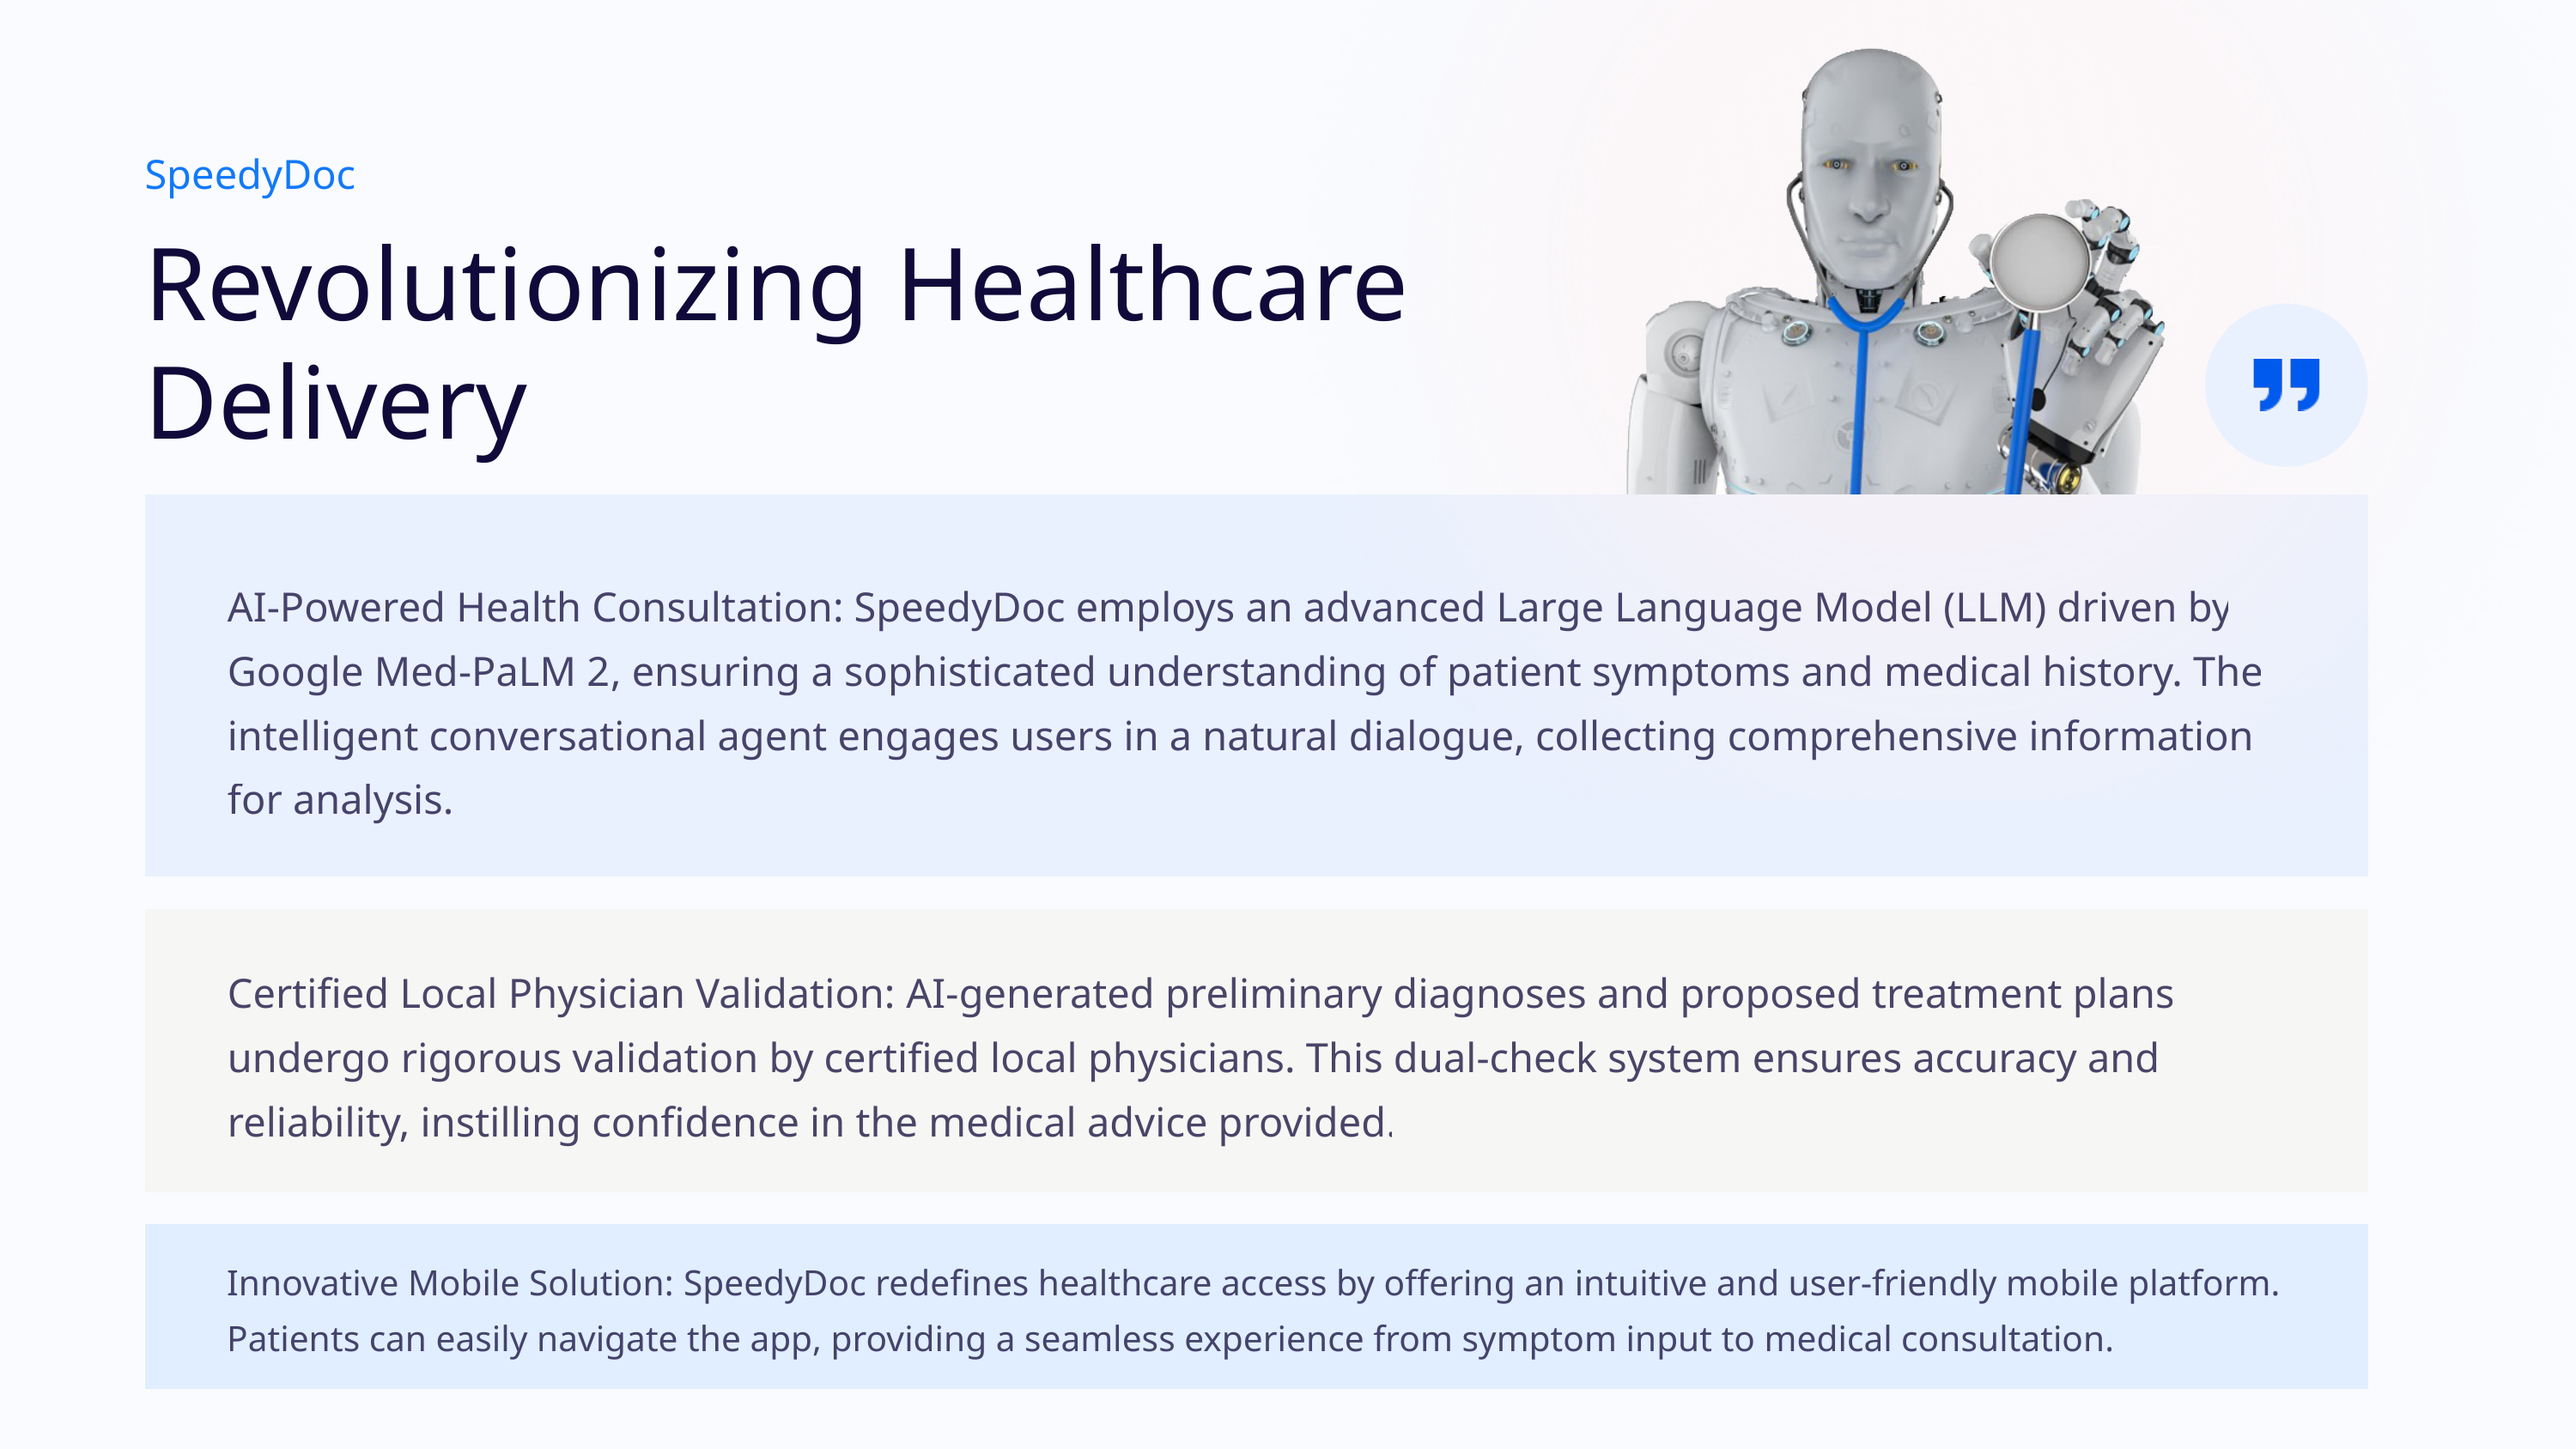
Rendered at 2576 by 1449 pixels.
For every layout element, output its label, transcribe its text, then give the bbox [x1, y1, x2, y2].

text_box SpeedyDoc [144, 133, 733, 197]
text_box [1551, 34, 2287, 492]
text_box Revolutionizing Healthcare Delivery [144, 221, 1577, 459]
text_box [2204, 303, 2368, 467]
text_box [144, 494, 2368, 877]
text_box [144, 1224, 2368, 1390]
text_box [1290, 0, 2576, 800]
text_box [144, 908, 2368, 1193]
